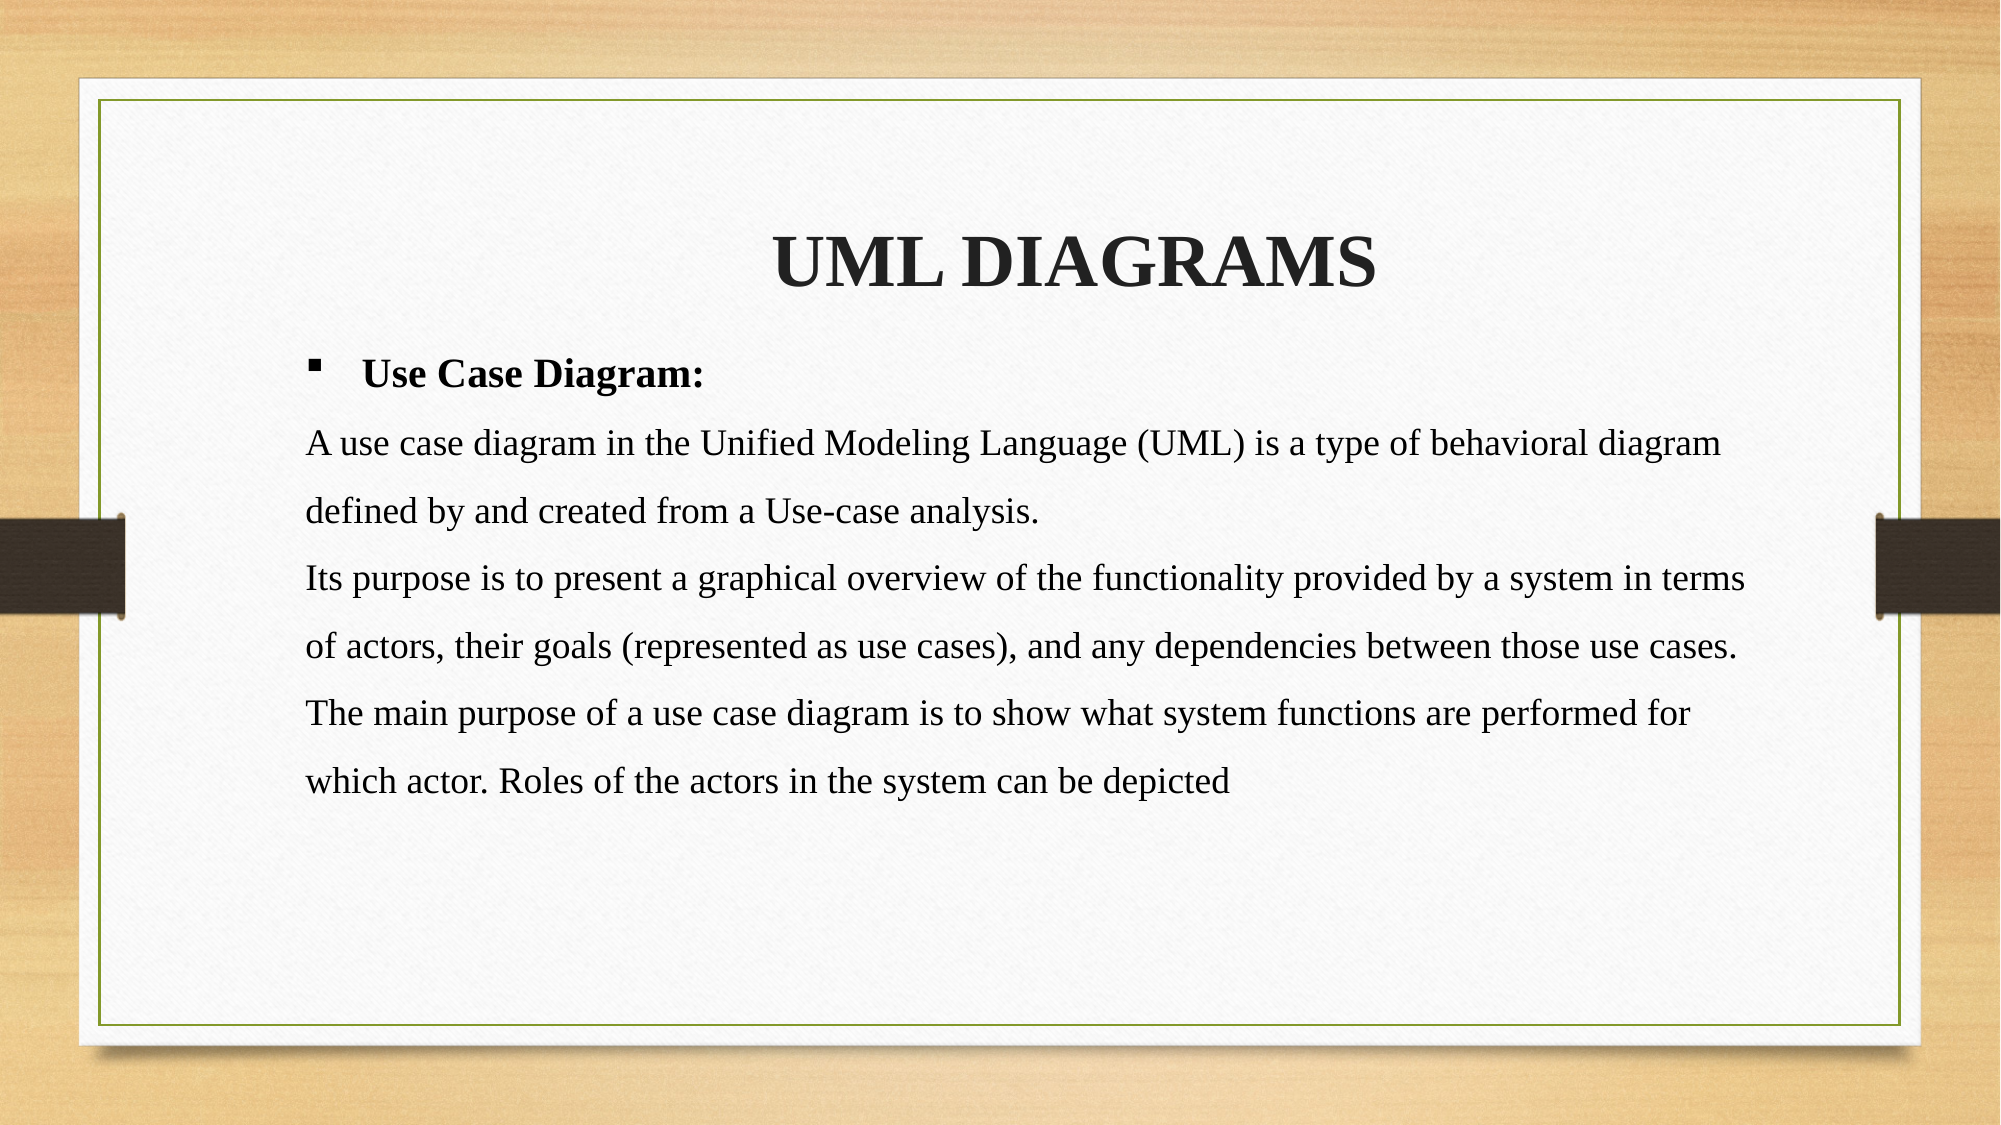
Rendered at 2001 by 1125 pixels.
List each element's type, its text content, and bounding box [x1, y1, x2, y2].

text_box Use Case Diagram: A use case diagram in the Unified Modeling Language (UML) is a type of behavioral diagram defined by and created from a Use-case analysis. Its purpose is to present a graphical overview of the functionality provided by a system in terms of actors, their goals (represented as use cases), and any dependencies between those use cases. The main purpose of a use case diagram is to show what system functions are performed for which actor. Roles of the actors in the system can be depicted [290, 313, 1775, 809]
text_box UML DIAGRAMS [294, 141, 1706, 294]
picture [0, 0, 2001, 1125]
